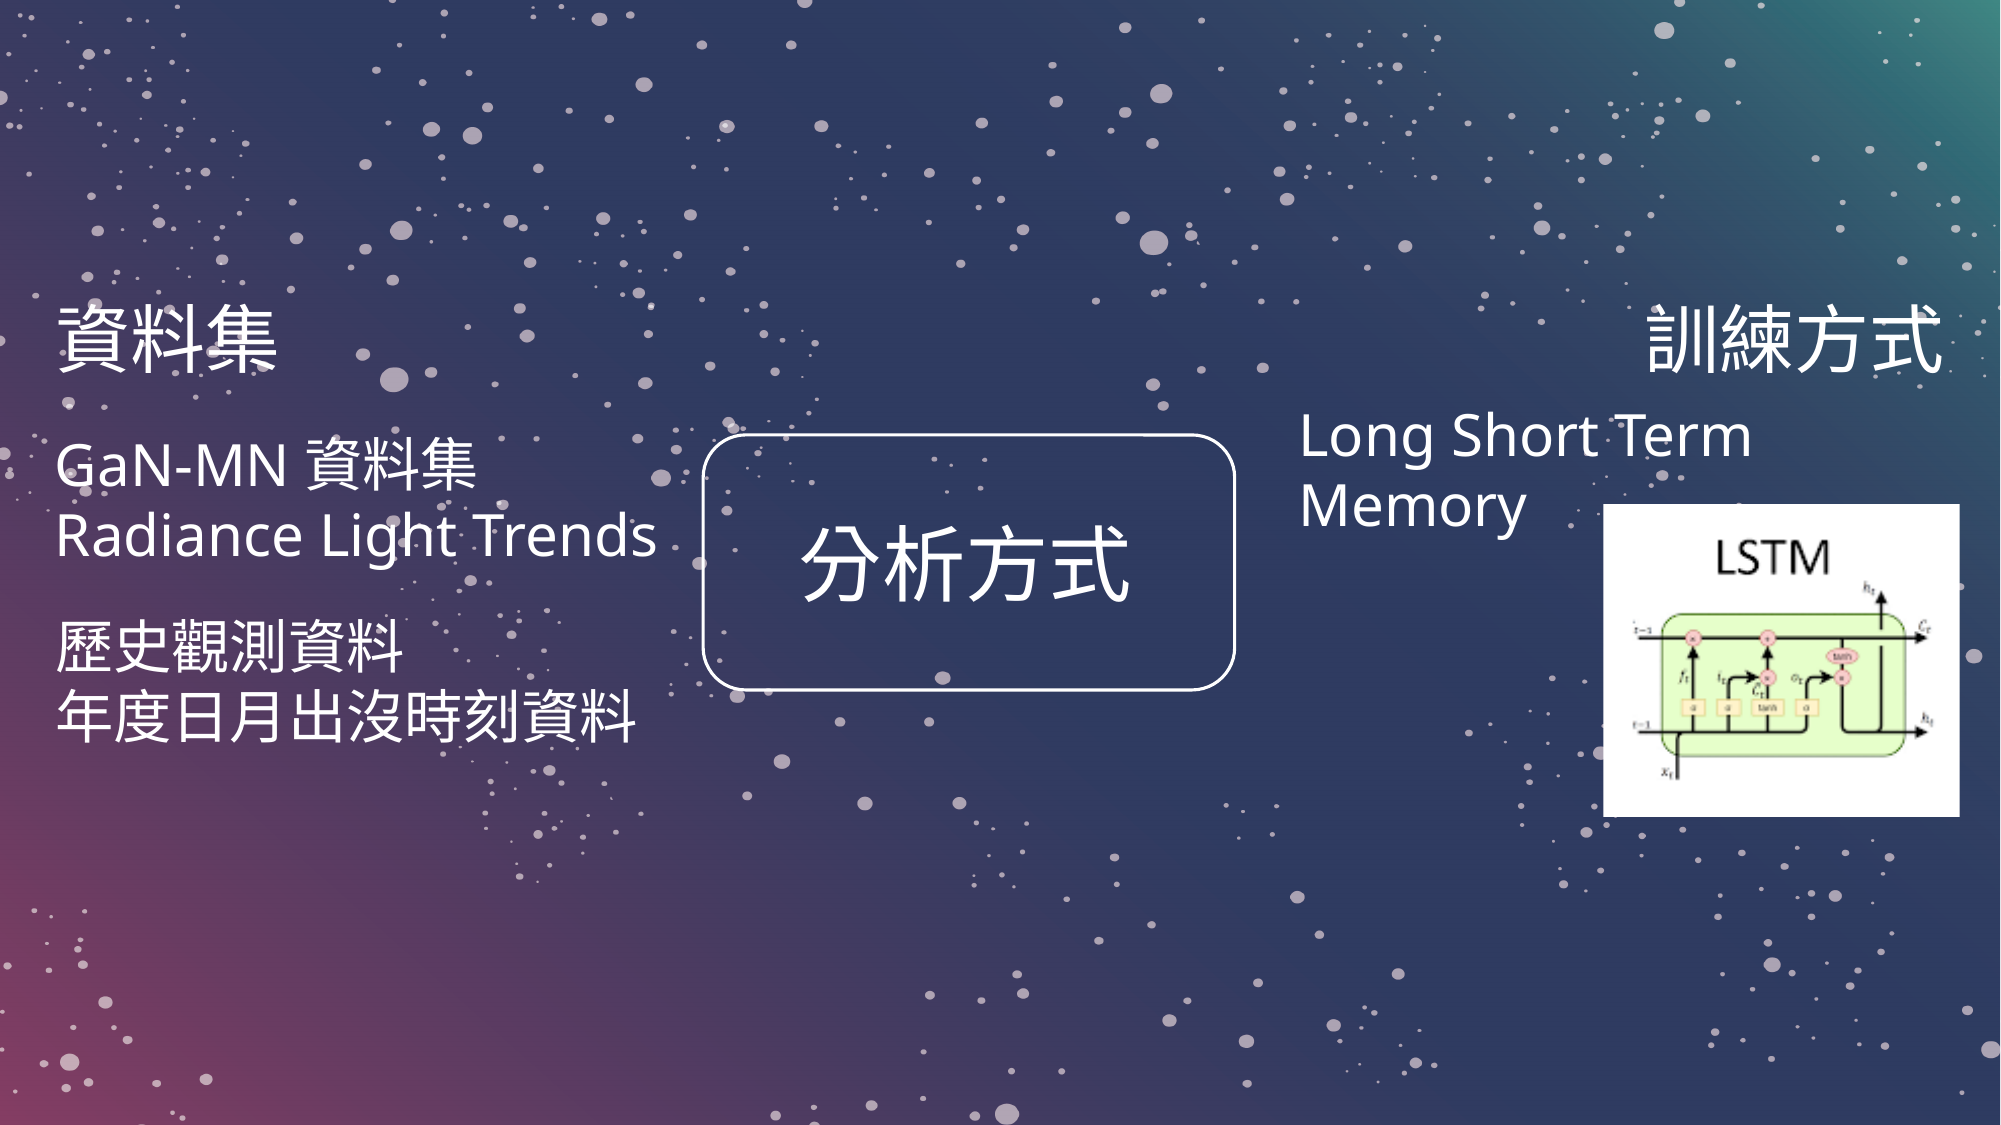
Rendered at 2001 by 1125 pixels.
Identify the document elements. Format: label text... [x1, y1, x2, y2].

text_box 資料集 [40, 285, 669, 390]
picture [0, 0, 2001, 1125]
text_box Long Short Term Memory [1283, 391, 1977, 546]
text_box 歷史觀測資料 年度日月出沒時刻資料 [40, 602, 1041, 758]
text_box 分析方式 [783, 504, 1154, 620]
text_box [702, 433, 1236, 691]
text_box GaN-MN資料集 Radiance Light Trends [40, 421, 694, 576]
text_box 訓練方式 [1331, 285, 1960, 390]
